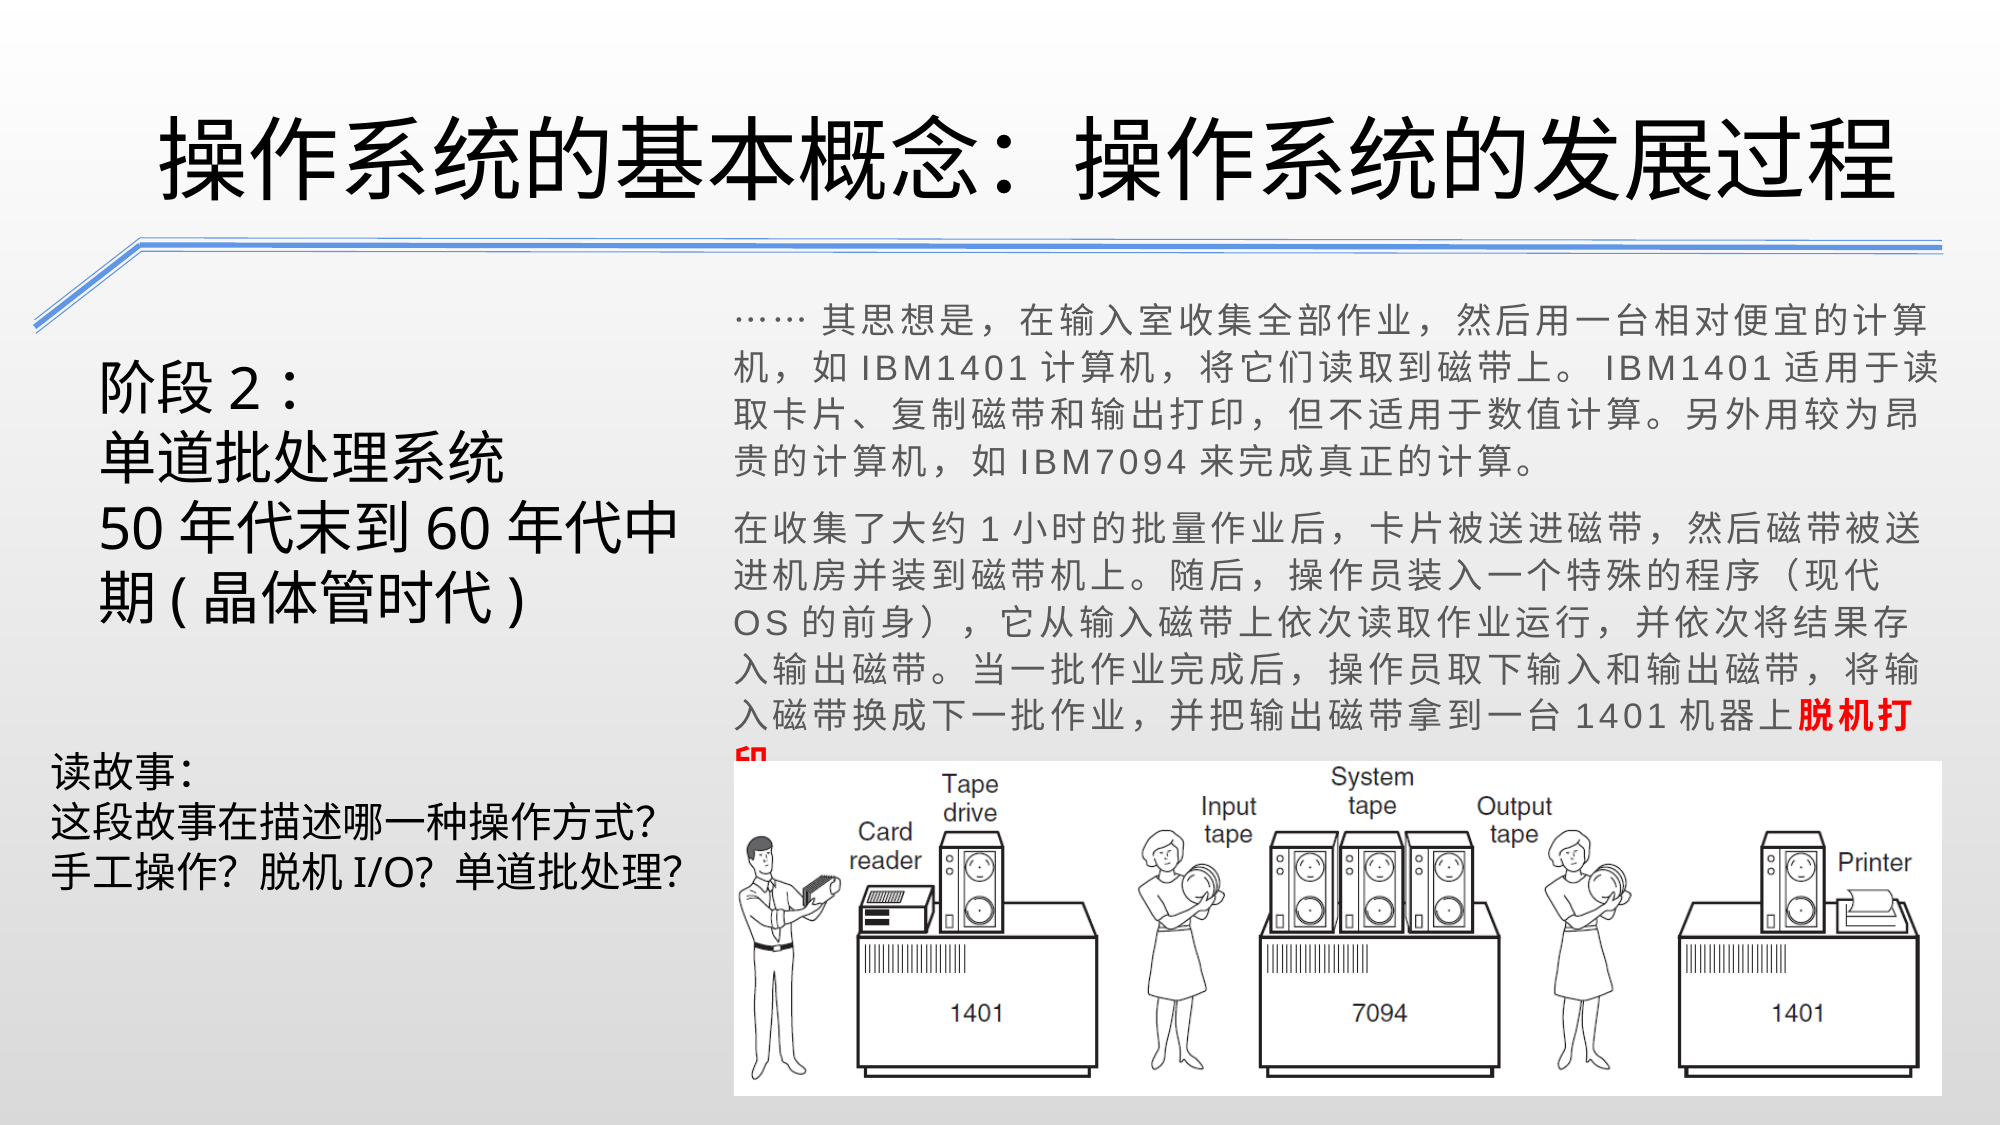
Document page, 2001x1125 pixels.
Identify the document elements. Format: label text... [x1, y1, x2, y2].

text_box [36, 251, 1944, 334]
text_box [34, 237, 1942, 244]
picture [733, 760, 1942, 1096]
text_box 操作系统的基本概念：操作系统的发展过程 [141, 94, 1989, 219]
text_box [34, 244, 1942, 327]
text_box 阶段2： 单道批处理系统 50年代末到60年代中期(晶体管时代) [83, 343, 712, 639]
list ……其思想是，在输入室收集全部作业，然后用一台相对便宜的计算机，如IBM1401计算机，将它们读取到磁带上。IBM1401适用于读取卡片、复制磁带和输出打印，但不适用于数值计算。另外用较为昂贵的计算机，如IBM7094来完成真正的计算。 在收集了大约1小时的批量作业后，卡片被送进磁带，然后磁带被送进机房并装到磁带机上。随后，操作员装入一个特殊的程序（现代OS的前身），它从输入磁带上依次读取作业运行，并依次将结果存入输出磁带。当一批作业完成后，操作员取下输入和输出磁带，将输入磁带换成下一批作业，并把输出磁带拿到一台1401机器上脱机打印。 [718, 286, 1961, 528]
text_box 读故事： 这段故事在描述哪一种操作方式？ 手工操作？脱机I/O? 单道批处理？ [36, 738, 695, 904]
